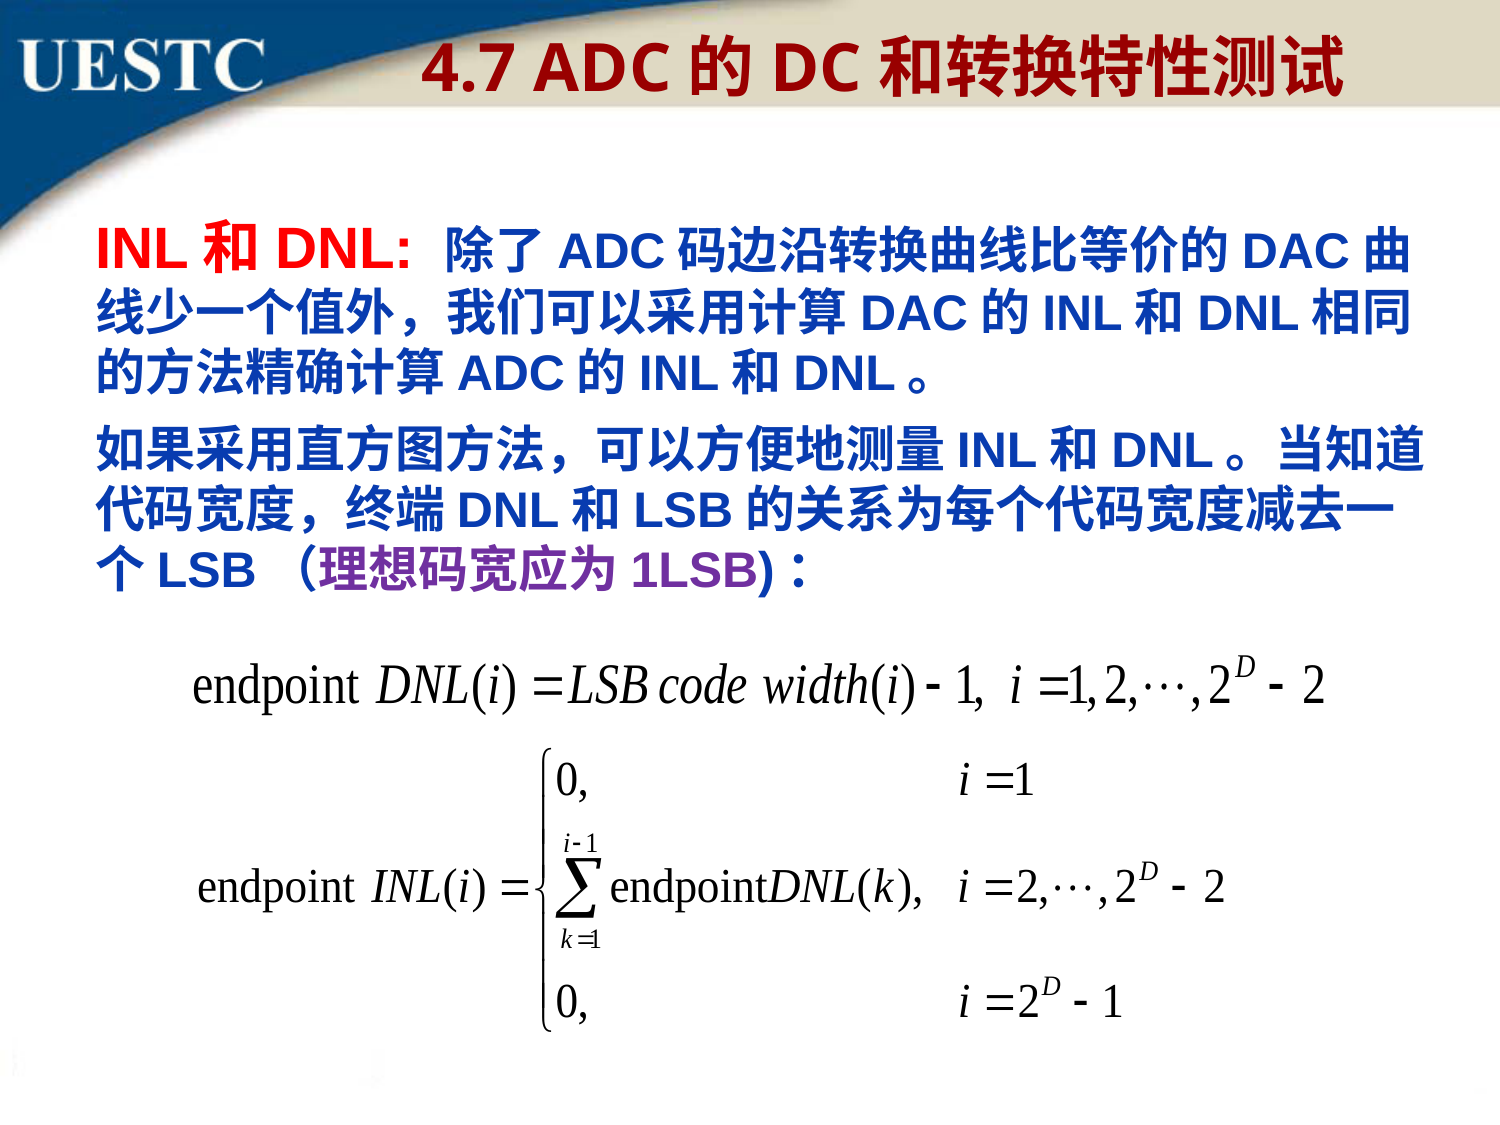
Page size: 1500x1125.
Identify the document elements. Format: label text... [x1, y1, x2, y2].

text_box 4.7 ADC的DC和转换特性测试 [339, 0, 1433, 141]
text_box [185, 641, 1335, 1042]
text_box 如果采用直方图方法，可以方便地测量INL和DNL。当知道代码宽度，终端DNL和LSB的关系为每个代码宽度减去一个LSB（理想码宽应为1LSB)： [80, 409, 1451, 605]
picture [0, 0, 1500, 1125]
text_box INL和DNL: 除了ADC码边沿转换曲线比等价的DAC曲线少一个值外，我们可以采用计算DAC的INL和DNL相同的方法精确计算ADC的INL和DNL。 [80, 202, 1427, 408]
